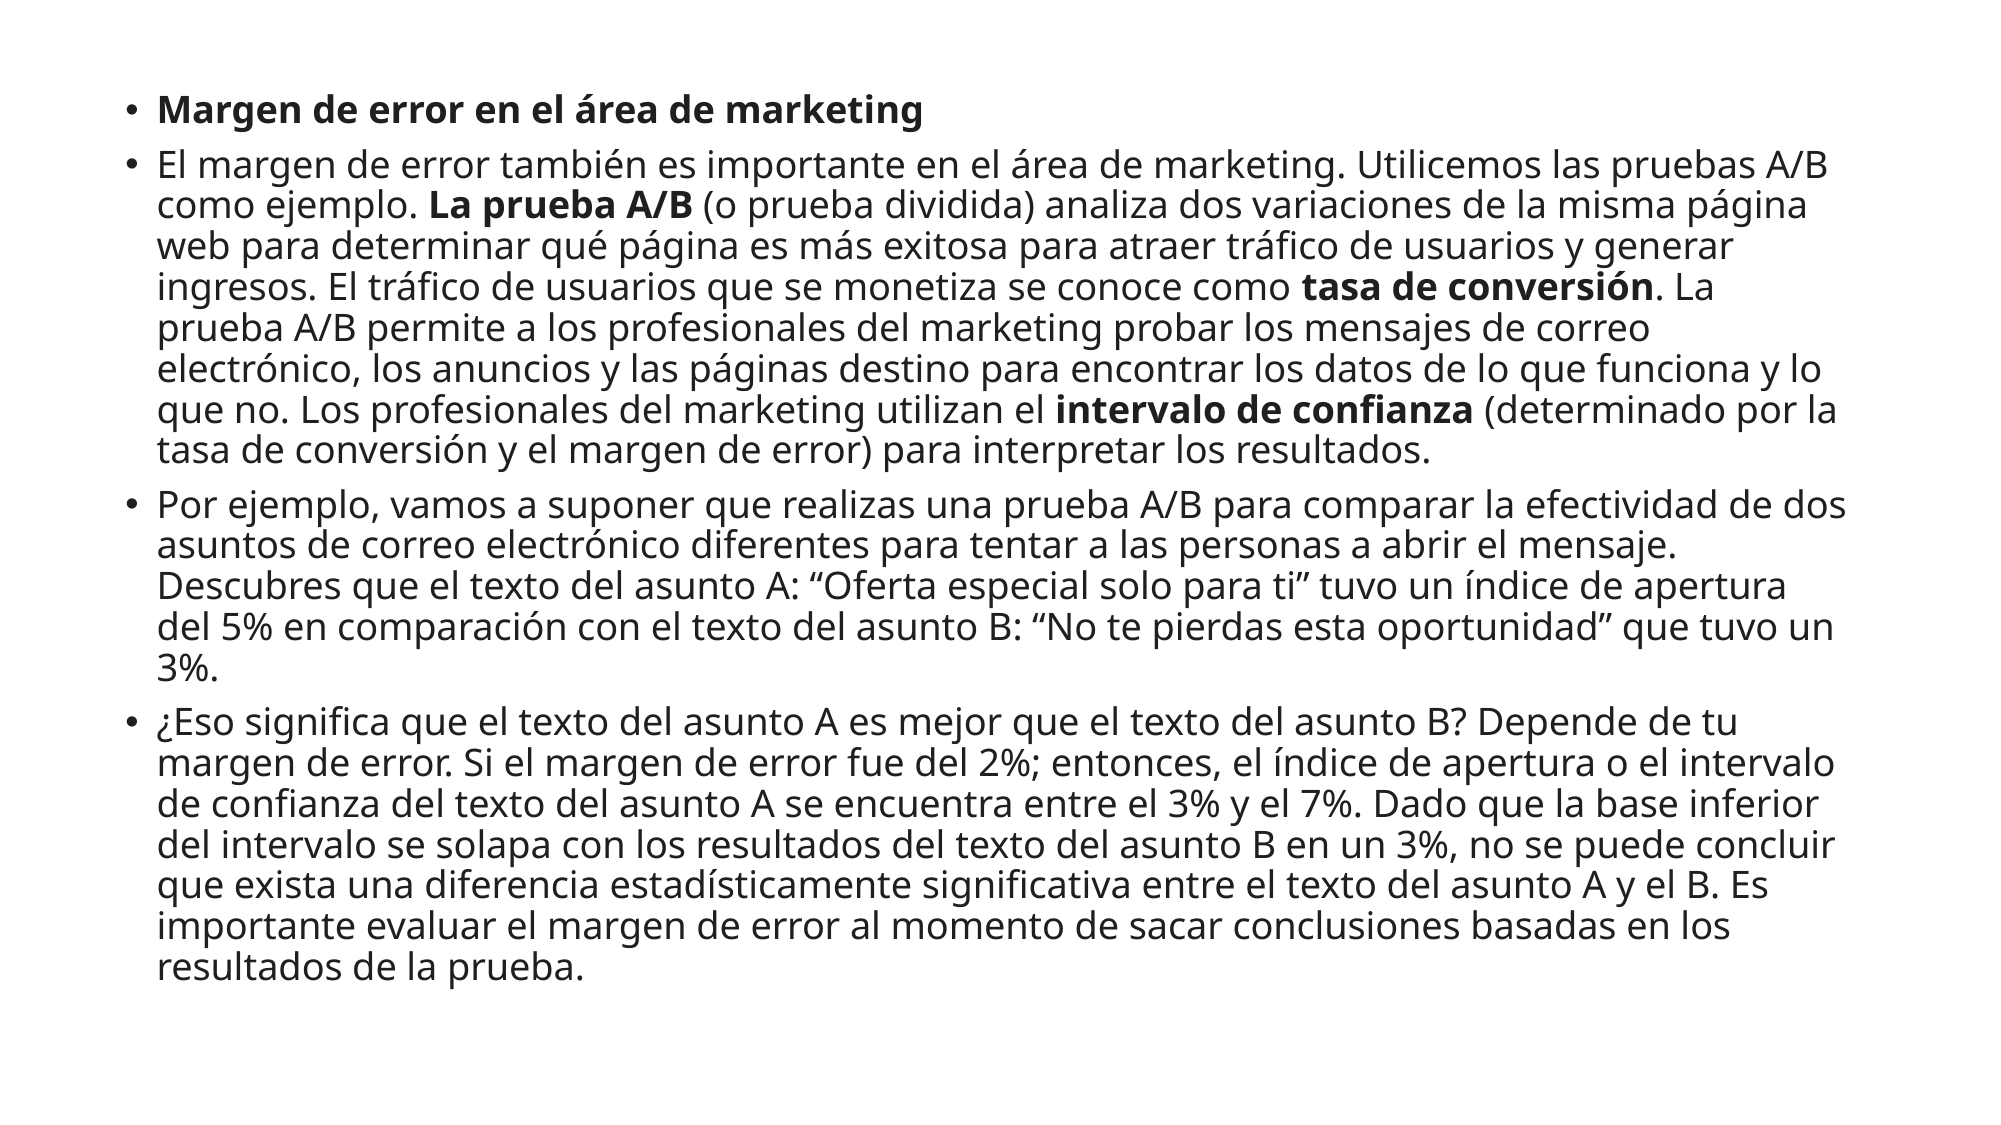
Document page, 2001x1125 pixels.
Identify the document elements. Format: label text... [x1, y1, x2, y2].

list Margen de error en el área de marketing El margen de error también es importante en el área de marketing. Utilicemos las pruebas A/B como ejemplo. La prueba A/B (o prueba dividida) analiza dos variaciones de la misma página web para determinar qué página es más exitosa para atraer tráfico de usuarios y generar ingresos. El tráfico de usuarios que se monetiza se conoce como tasa de conversión. La prueba A/B permite a los profesionales del marketing probar los mensajes de correo electrónico, los anuncios y las páginas destino para encontrar los datos de lo que funciona y lo que no. Los profesionales del marketing utilizan el intervalo de confianza (determinado por la tasa de conversión y el margen de error) para interpretar los resultados. Por ejemplo, vamos a suponer que realizas una prueba A/B para comparar la efectividad de dos asuntos de correo electrónico diferentes para tentar a las personas a abrir el mensaje. Descubres que el texto del asunto A: “Oferta especial solo para ti” tuvo un índice de apertura del 5% en comparación con el texto del asunto B: “No te pierdas esta oportunidad” que tuvo un 3%. ¿Eso significa que el texto del asunto A es mejor que el texto del asunto B? Depende de tu margen de error. Si el margen de error fue del 2%; entonces, el índice de apertura o el intervalo de confianza del texto del asunto A se encuentra entre el 3% y el 7%. Dado que la base inferior del intervalo se solapa con los resultados del texto del asunto B en un 3%, no se puede concluir que exista una diferencia estadísticamente significativa entre el texto del asunto A y el B. Es importante evaluar el margen de error al momento de sacar conclusiones basadas en los resultados de la prueba. [110, 83, 1863, 1014]
